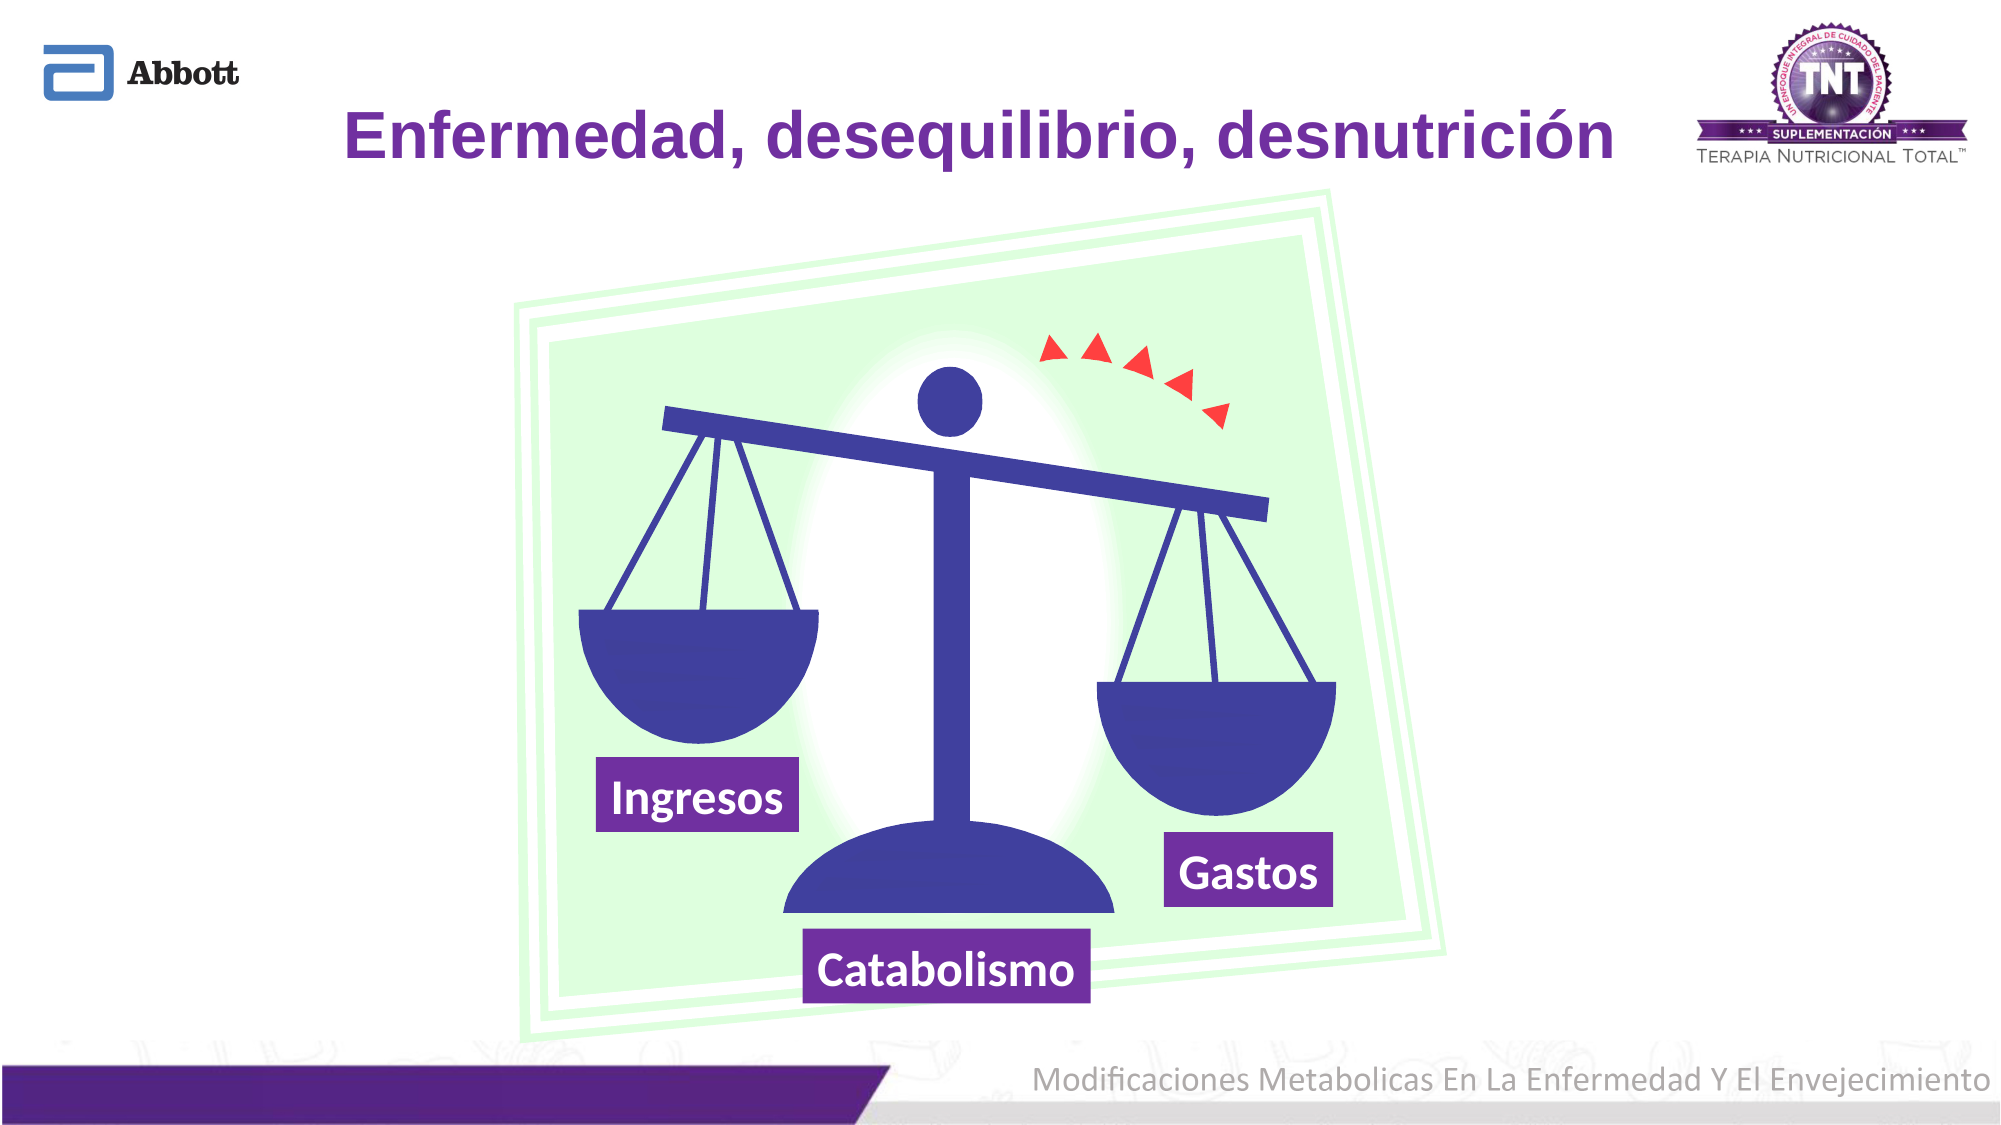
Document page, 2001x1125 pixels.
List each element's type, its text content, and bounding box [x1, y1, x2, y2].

text_box Enfermedad, desequilibrio, desnutrición [0, 84, 1981, 180]
picture [0, 0, 2001, 1125]
